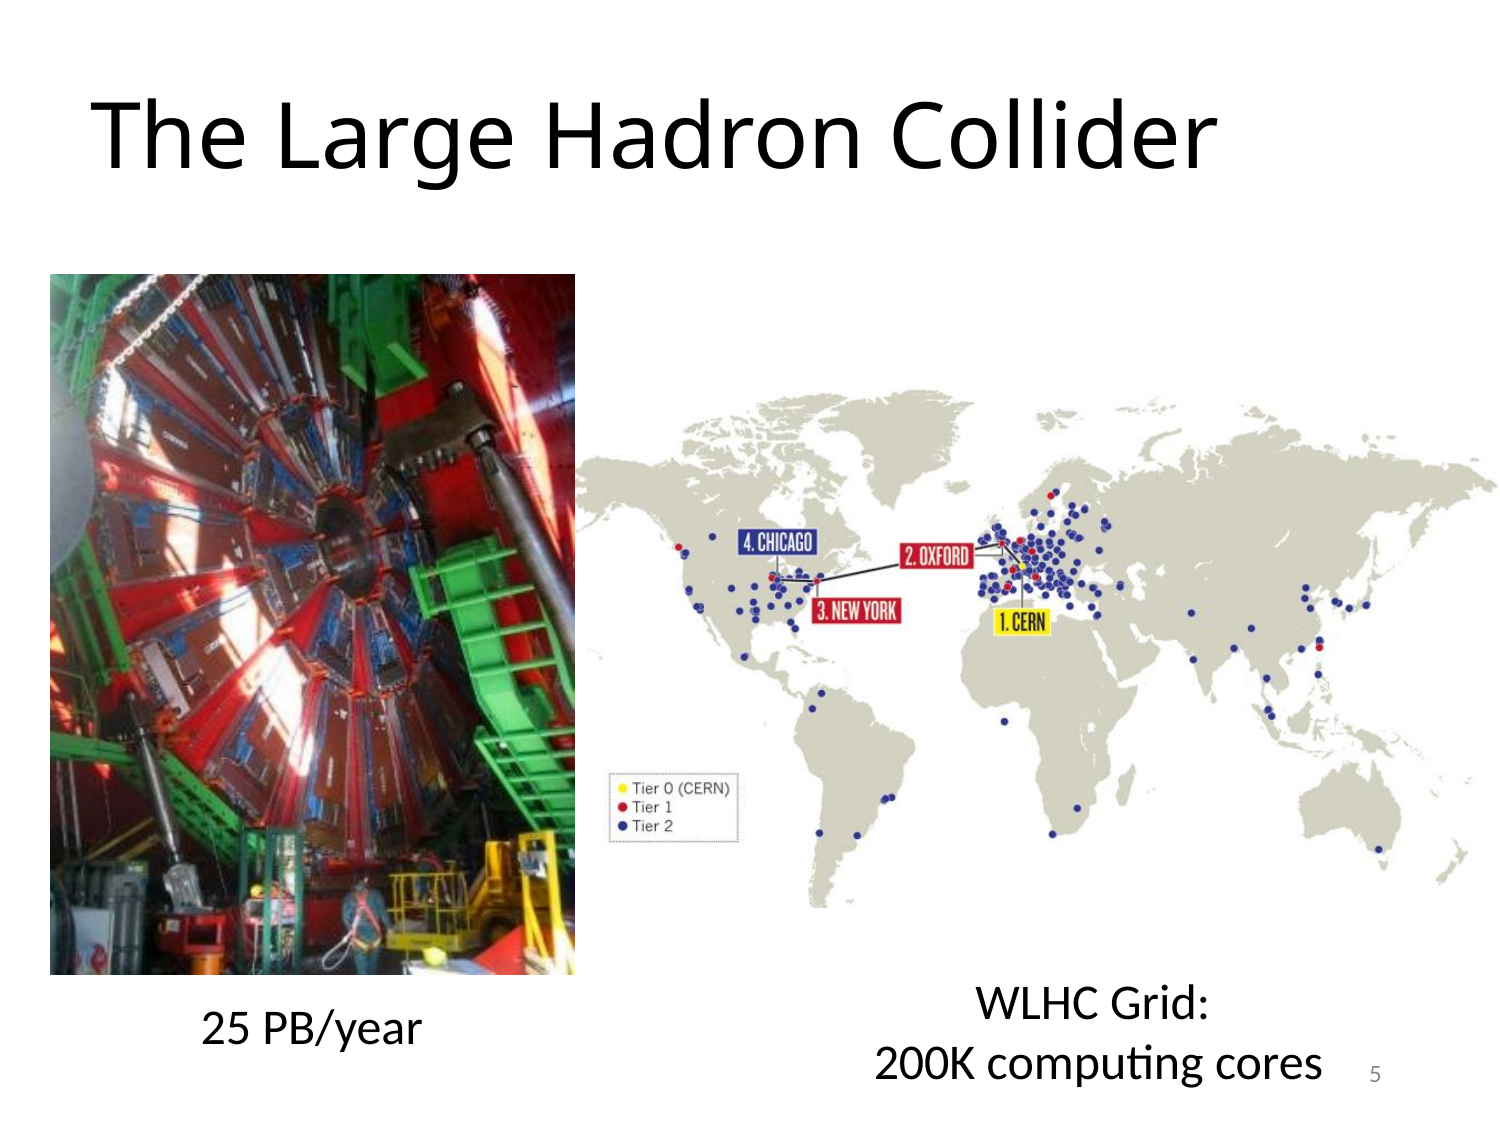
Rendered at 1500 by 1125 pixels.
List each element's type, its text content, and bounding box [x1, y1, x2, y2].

text_box 25 PB/year [185, 987, 438, 1063]
picture [49, 274, 1500, 975]
slide_number 5 [1059, 1042, 1397, 1103]
title The Large Hadron Collider [75, 45, 1400, 233]
text_box WLHC Grid: 200K computing cores [858, 962, 1339, 1098]
